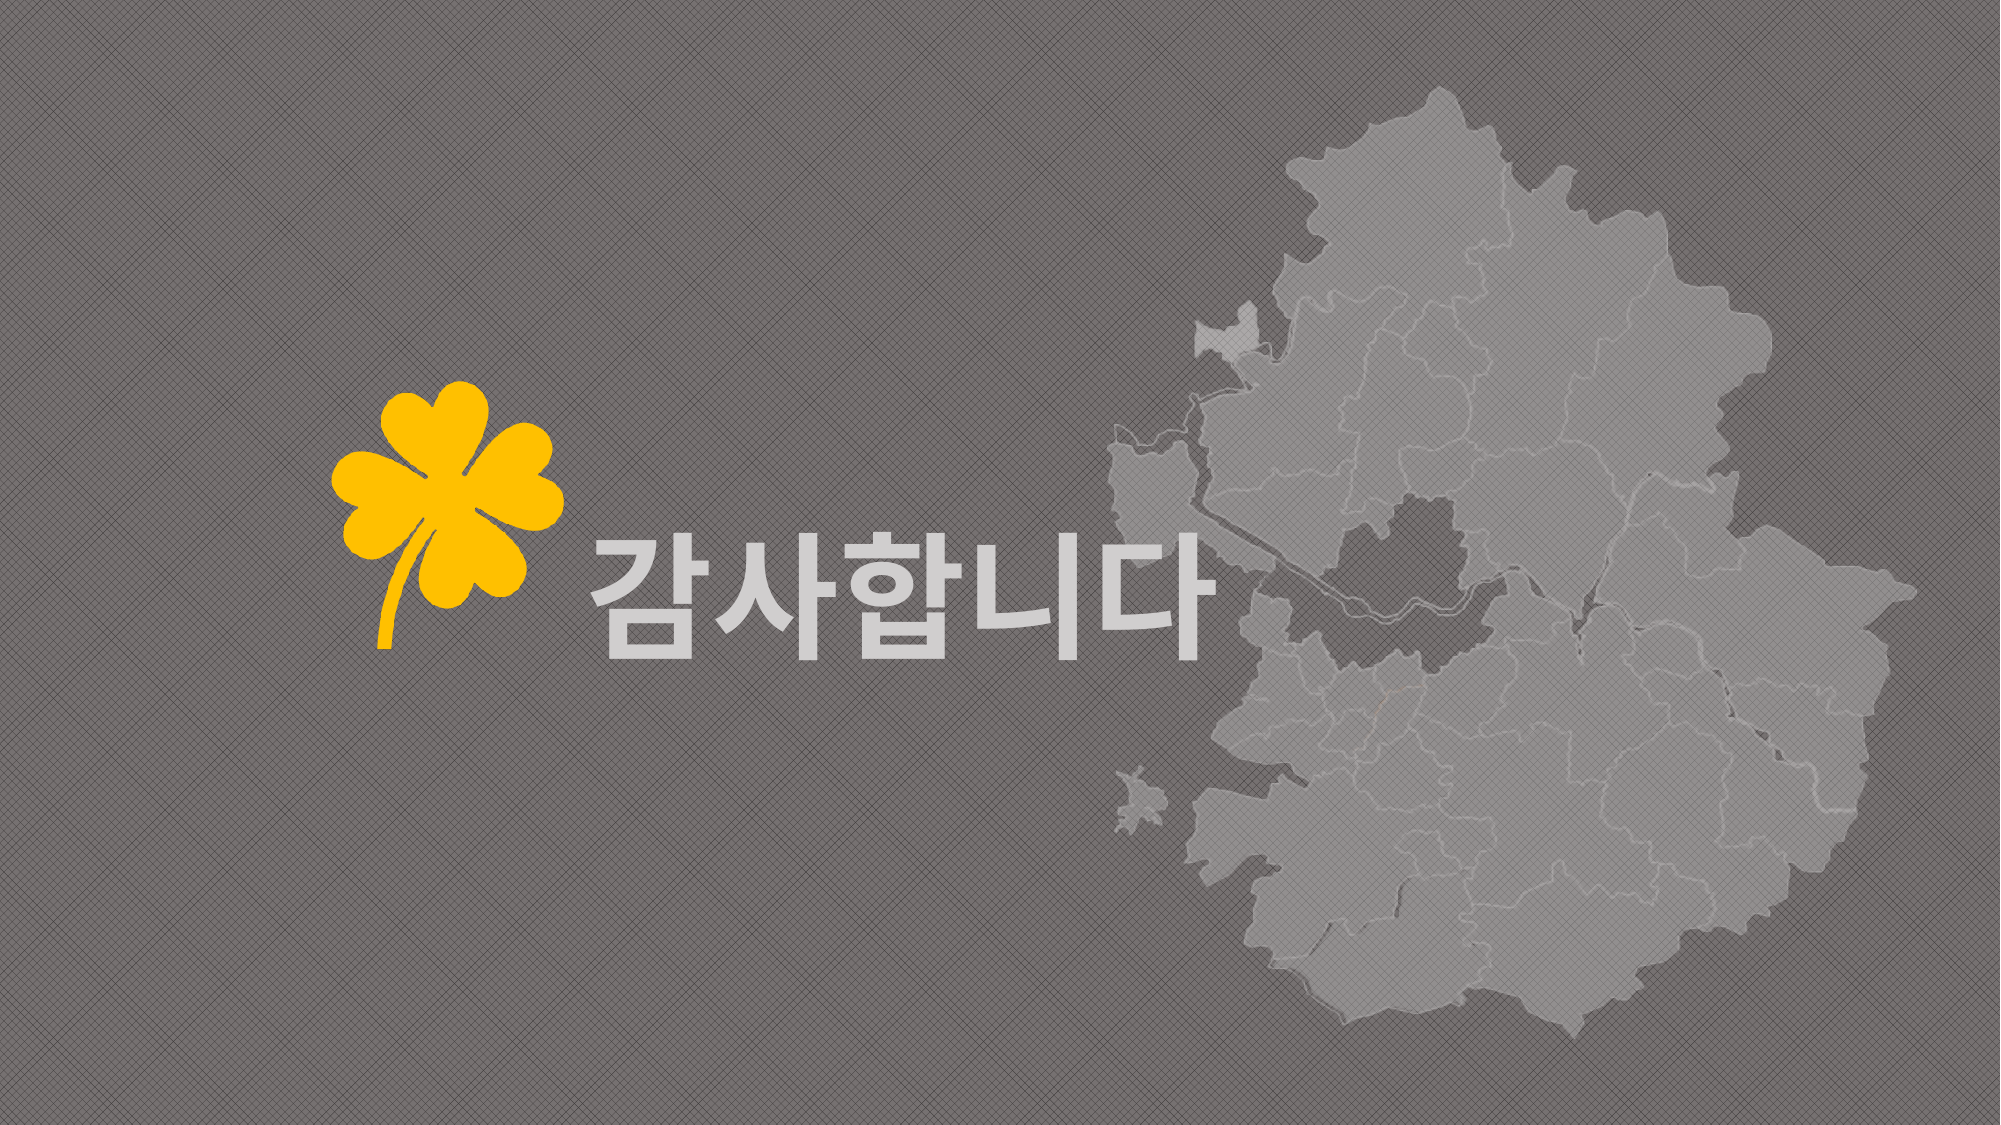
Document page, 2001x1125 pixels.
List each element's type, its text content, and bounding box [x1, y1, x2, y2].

text_box 감사합니다 [609, 503, 1074, 684]
picture [1074, 86, 1917, 1039]
picture [270, 348, 609, 686]
